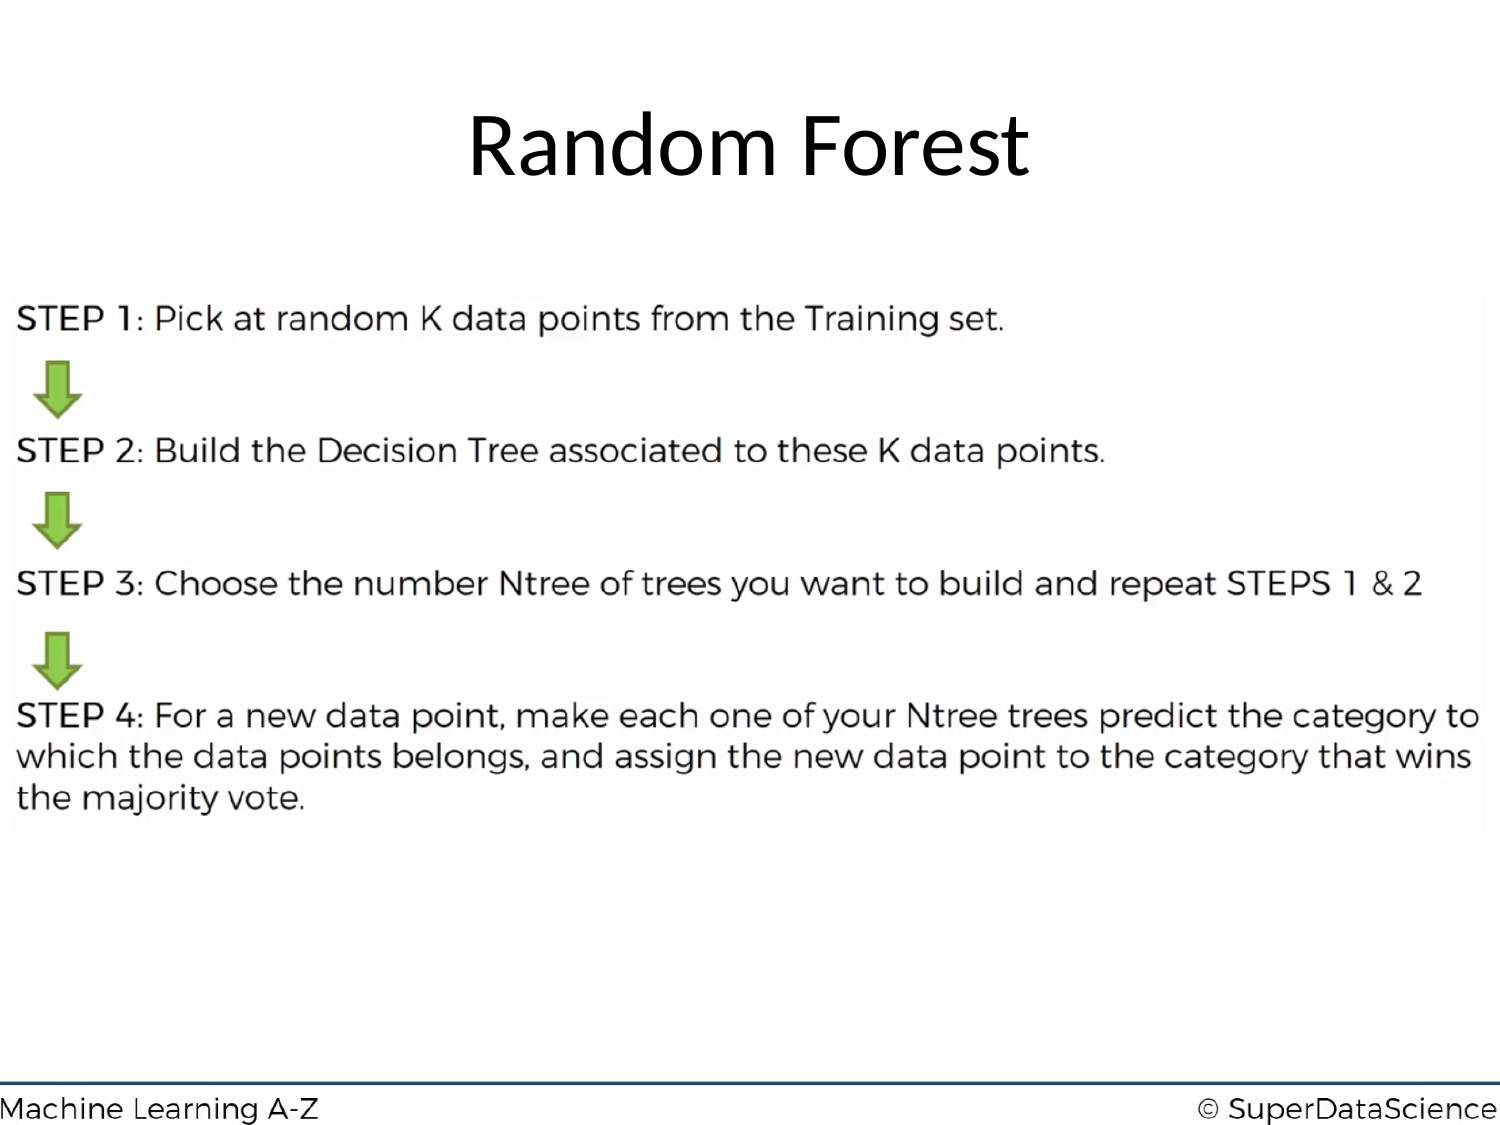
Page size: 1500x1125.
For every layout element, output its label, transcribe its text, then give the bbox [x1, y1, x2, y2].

picture [14, 291, 1486, 834]
picture [0, 1076, 1500, 1125]
title Random Forest [75, 45, 1425, 233]
